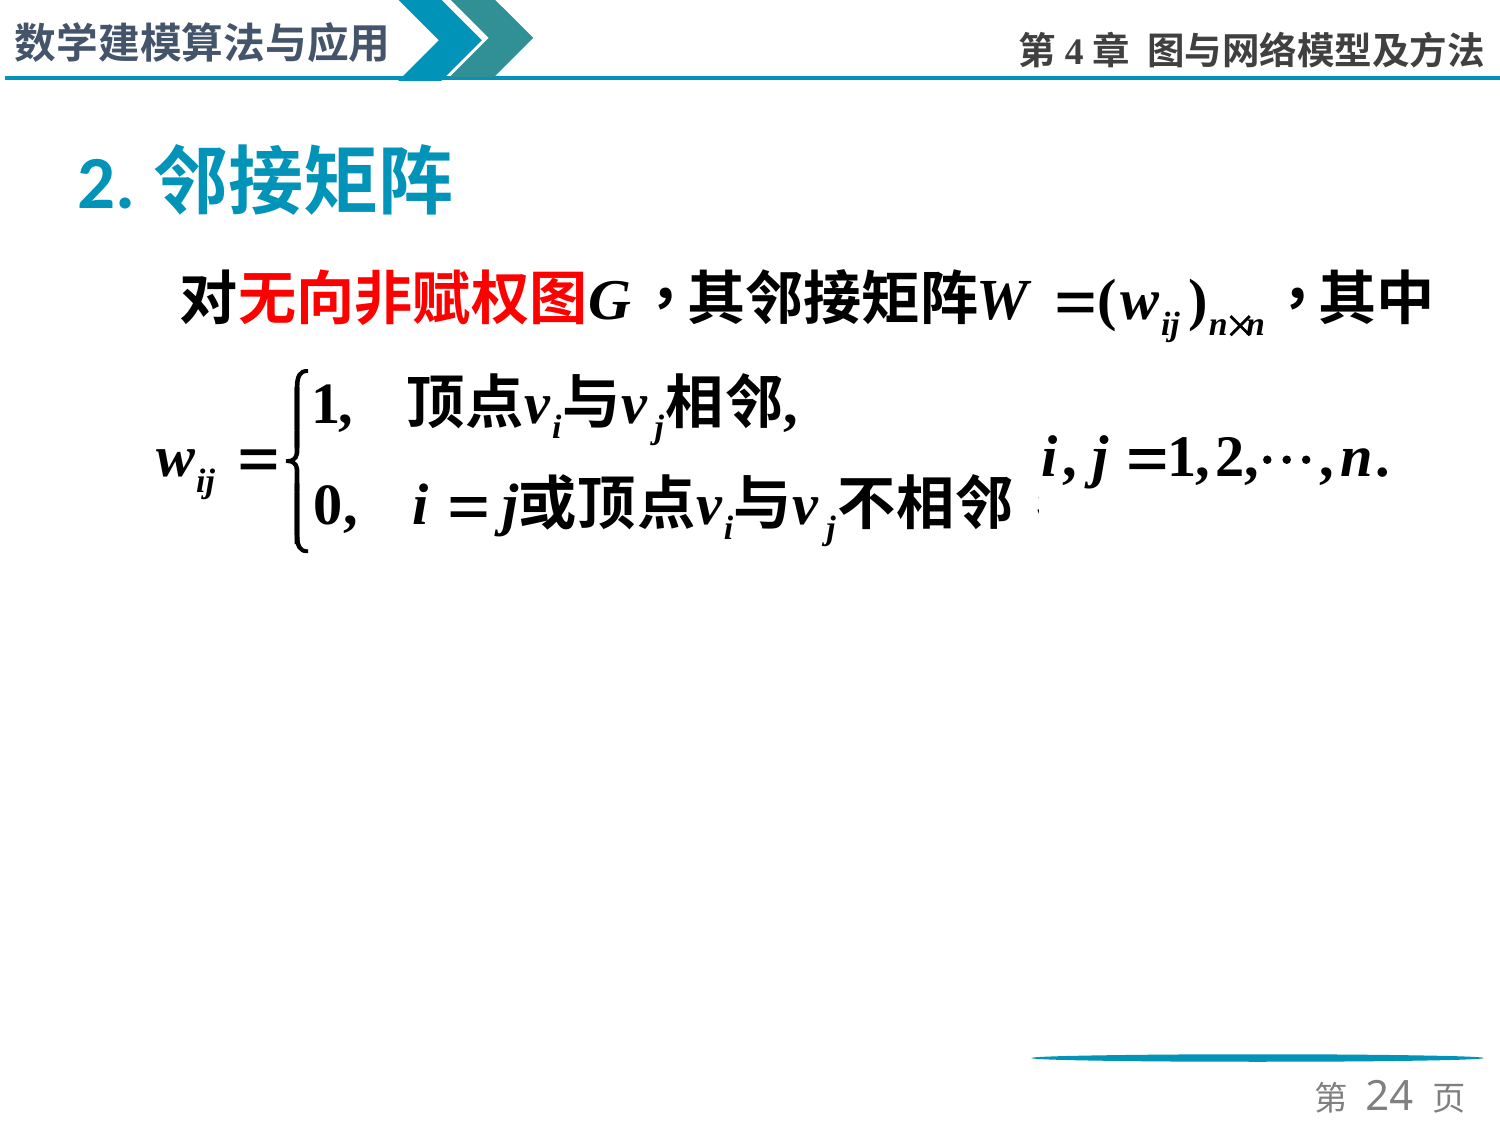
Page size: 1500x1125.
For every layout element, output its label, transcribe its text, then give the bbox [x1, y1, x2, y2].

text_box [63, 259, 1436, 866]
text_box 2.邻接矩阵 [63, 126, 1100, 232]
